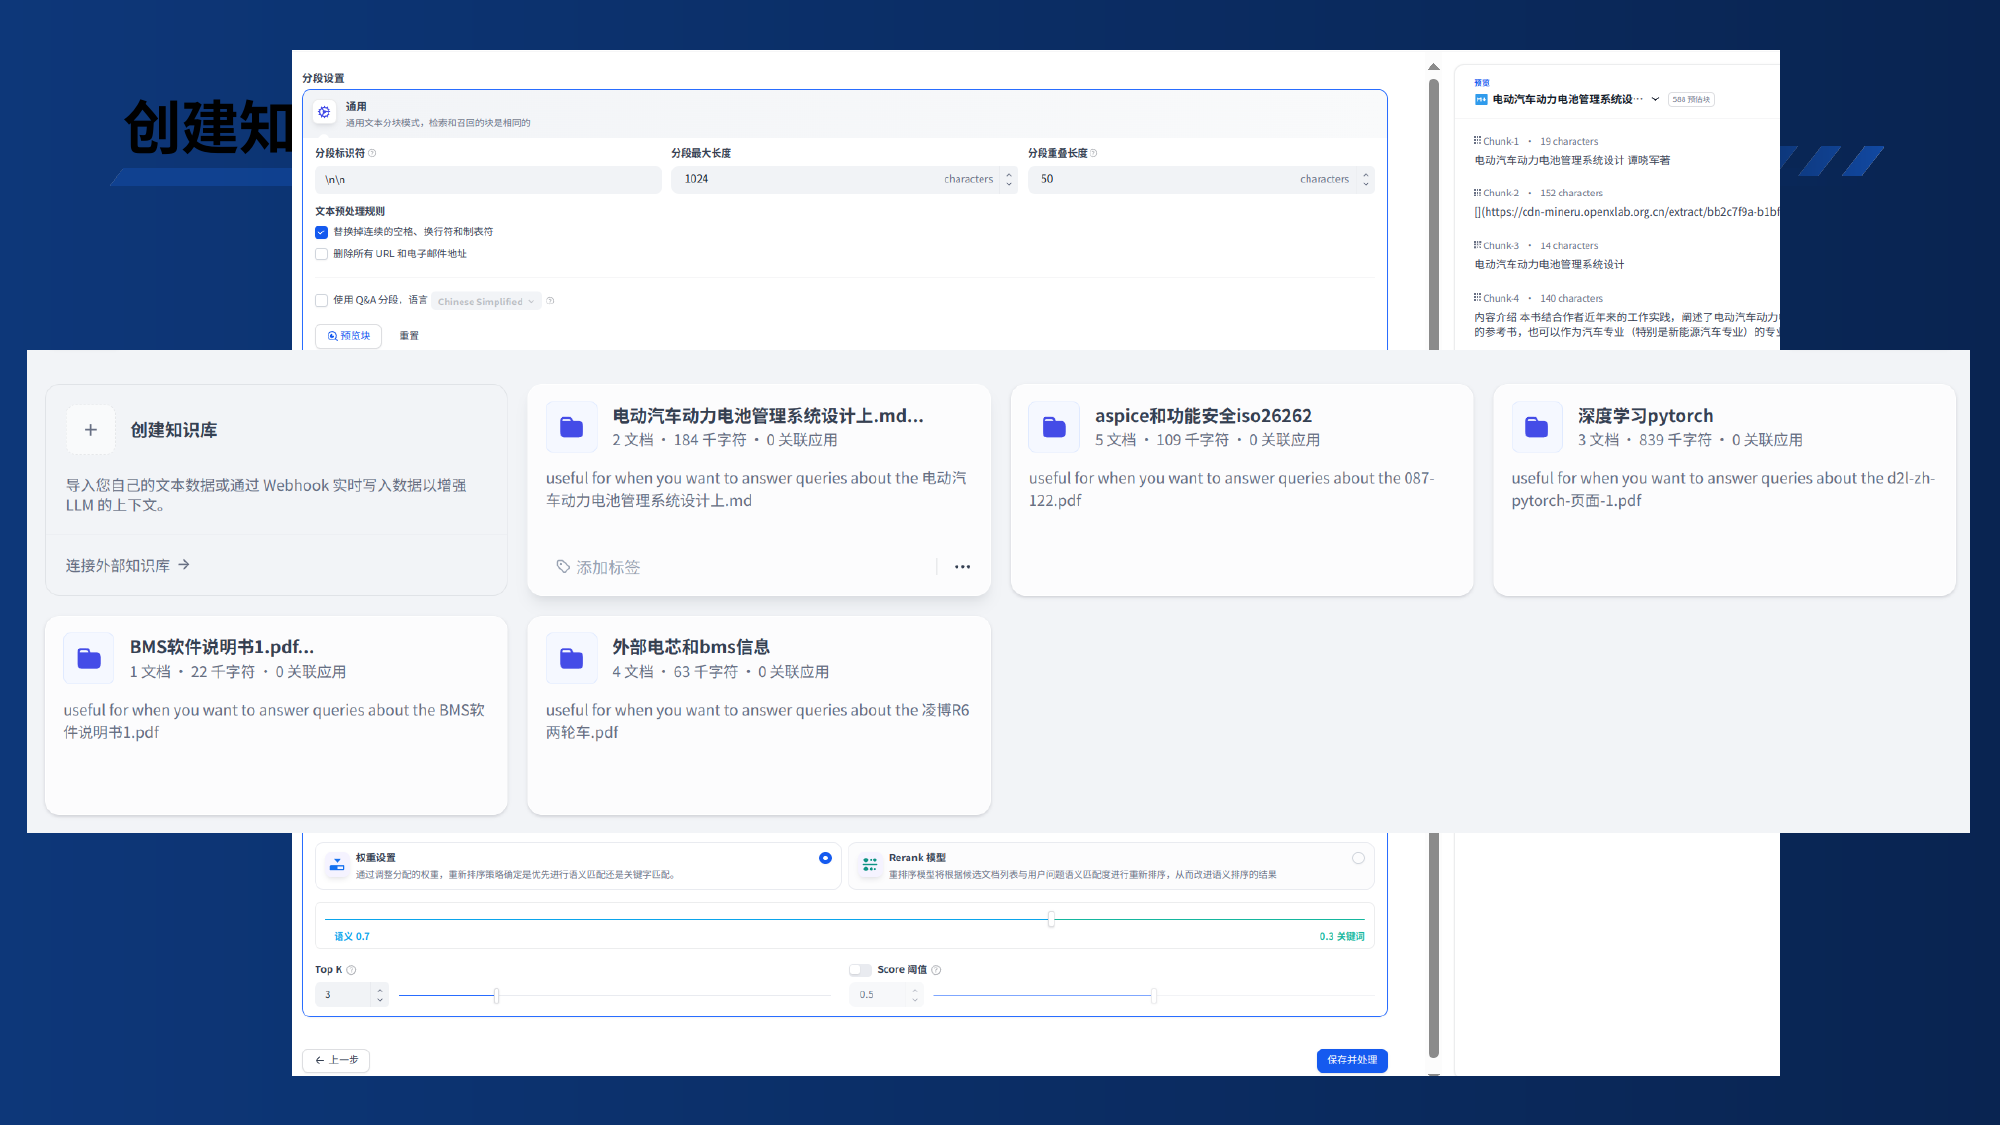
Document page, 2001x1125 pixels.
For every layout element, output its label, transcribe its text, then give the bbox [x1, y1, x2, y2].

picture [27, 49, 1970, 1076]
title 创建知识库 [108, 21, 1890, 169]
